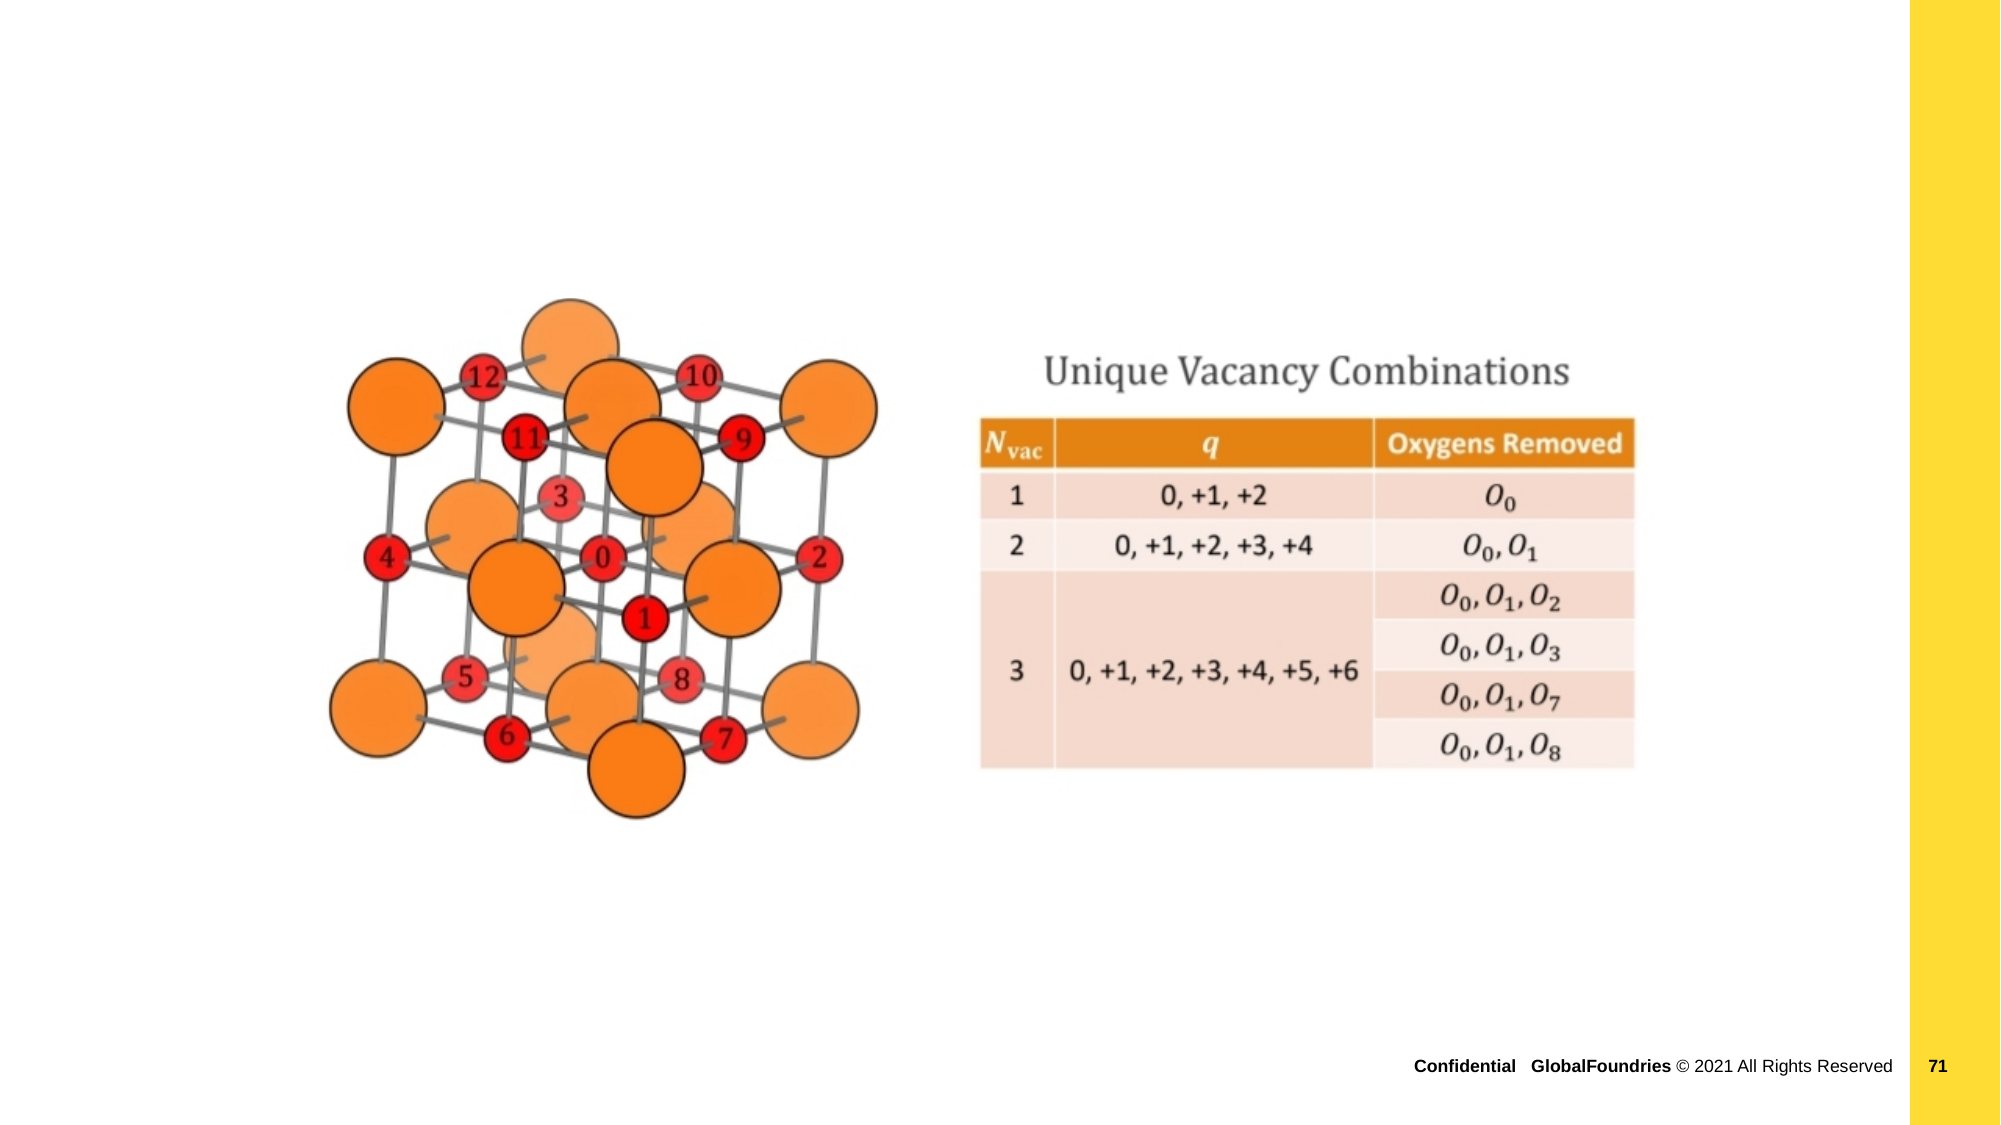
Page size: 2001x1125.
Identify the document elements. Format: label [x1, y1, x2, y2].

picture [306, 298, 1694, 827]
